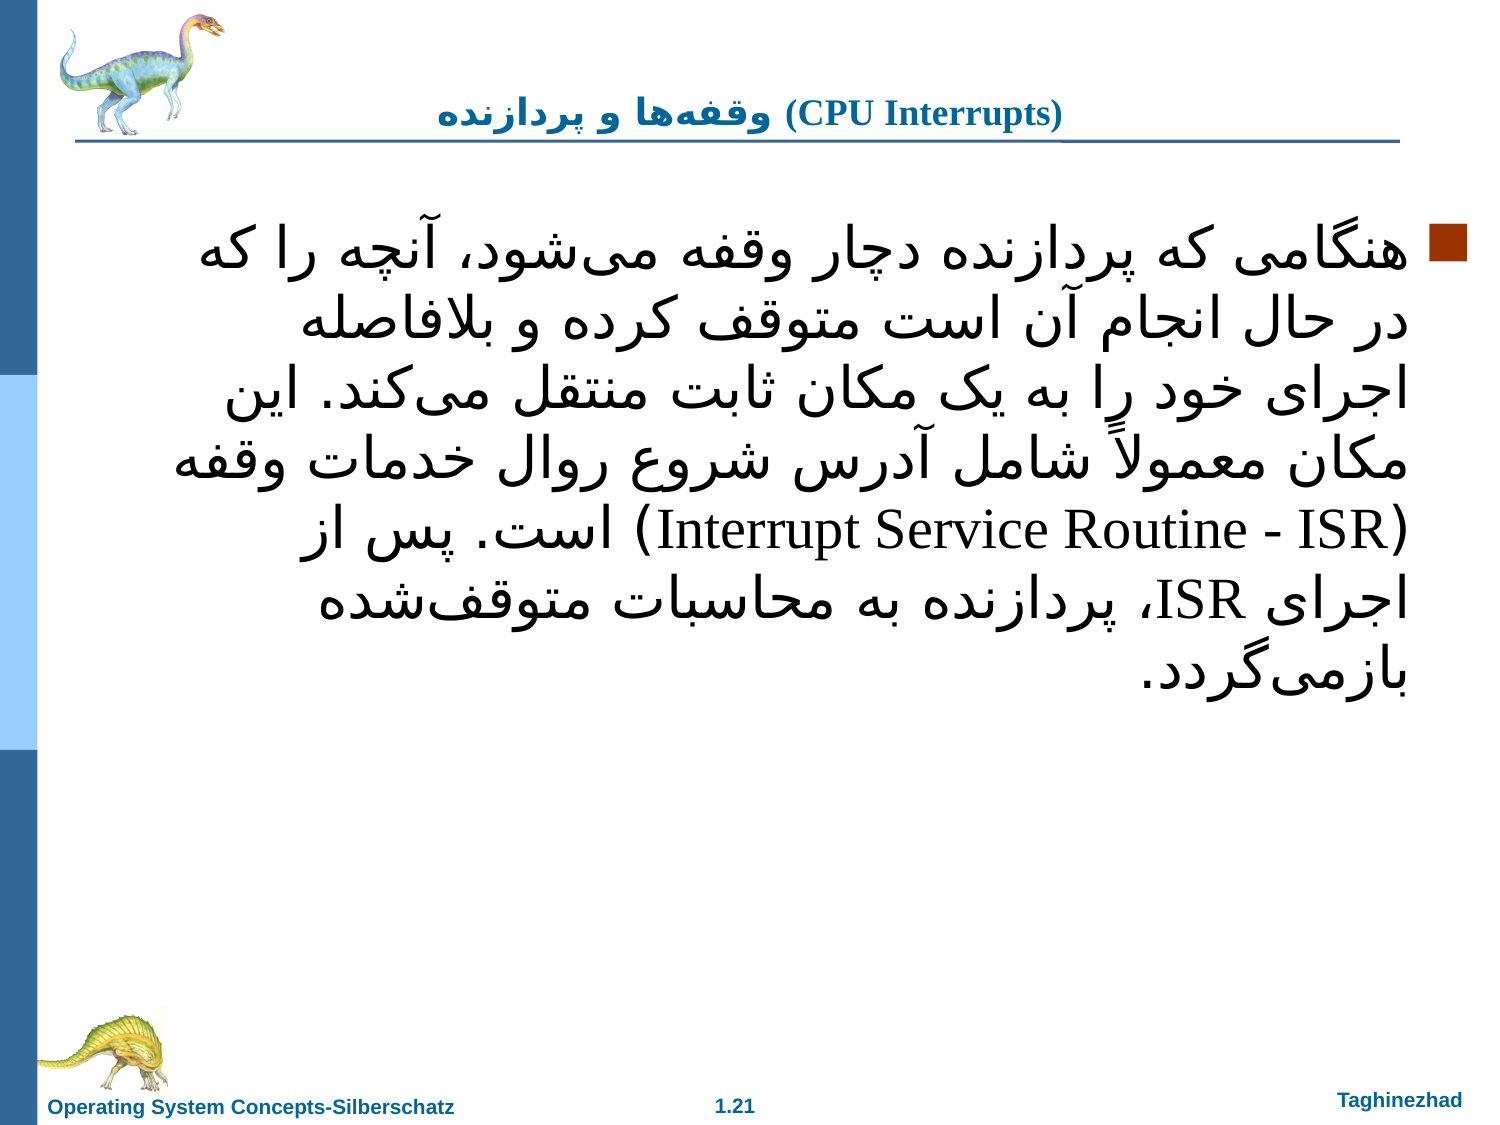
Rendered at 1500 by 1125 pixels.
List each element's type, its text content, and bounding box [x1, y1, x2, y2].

title وقفه‌ها و پردازنده (CPU Interrupts) [75, 45, 1425, 141]
list هنگامی که پردازنده دچار وقفه می‌شود، آنچه را که در حال انجام آن است متوقف کرده و بلافاصله اجرای خود را به یک مکان ثابت منتقل می‌کند. این مکان معمولاً شامل آدرس شروع روال خدمات وقفه (Interrupt Service Routine - ISR) است. پس از اجرای ISR، پردازنده به محاسبات متوقف‌شده بازمی‌گردد. [132, 202, 1483, 946]
picture [46, 0, 243, 149]
picture [38, 1006, 168, 1099]
